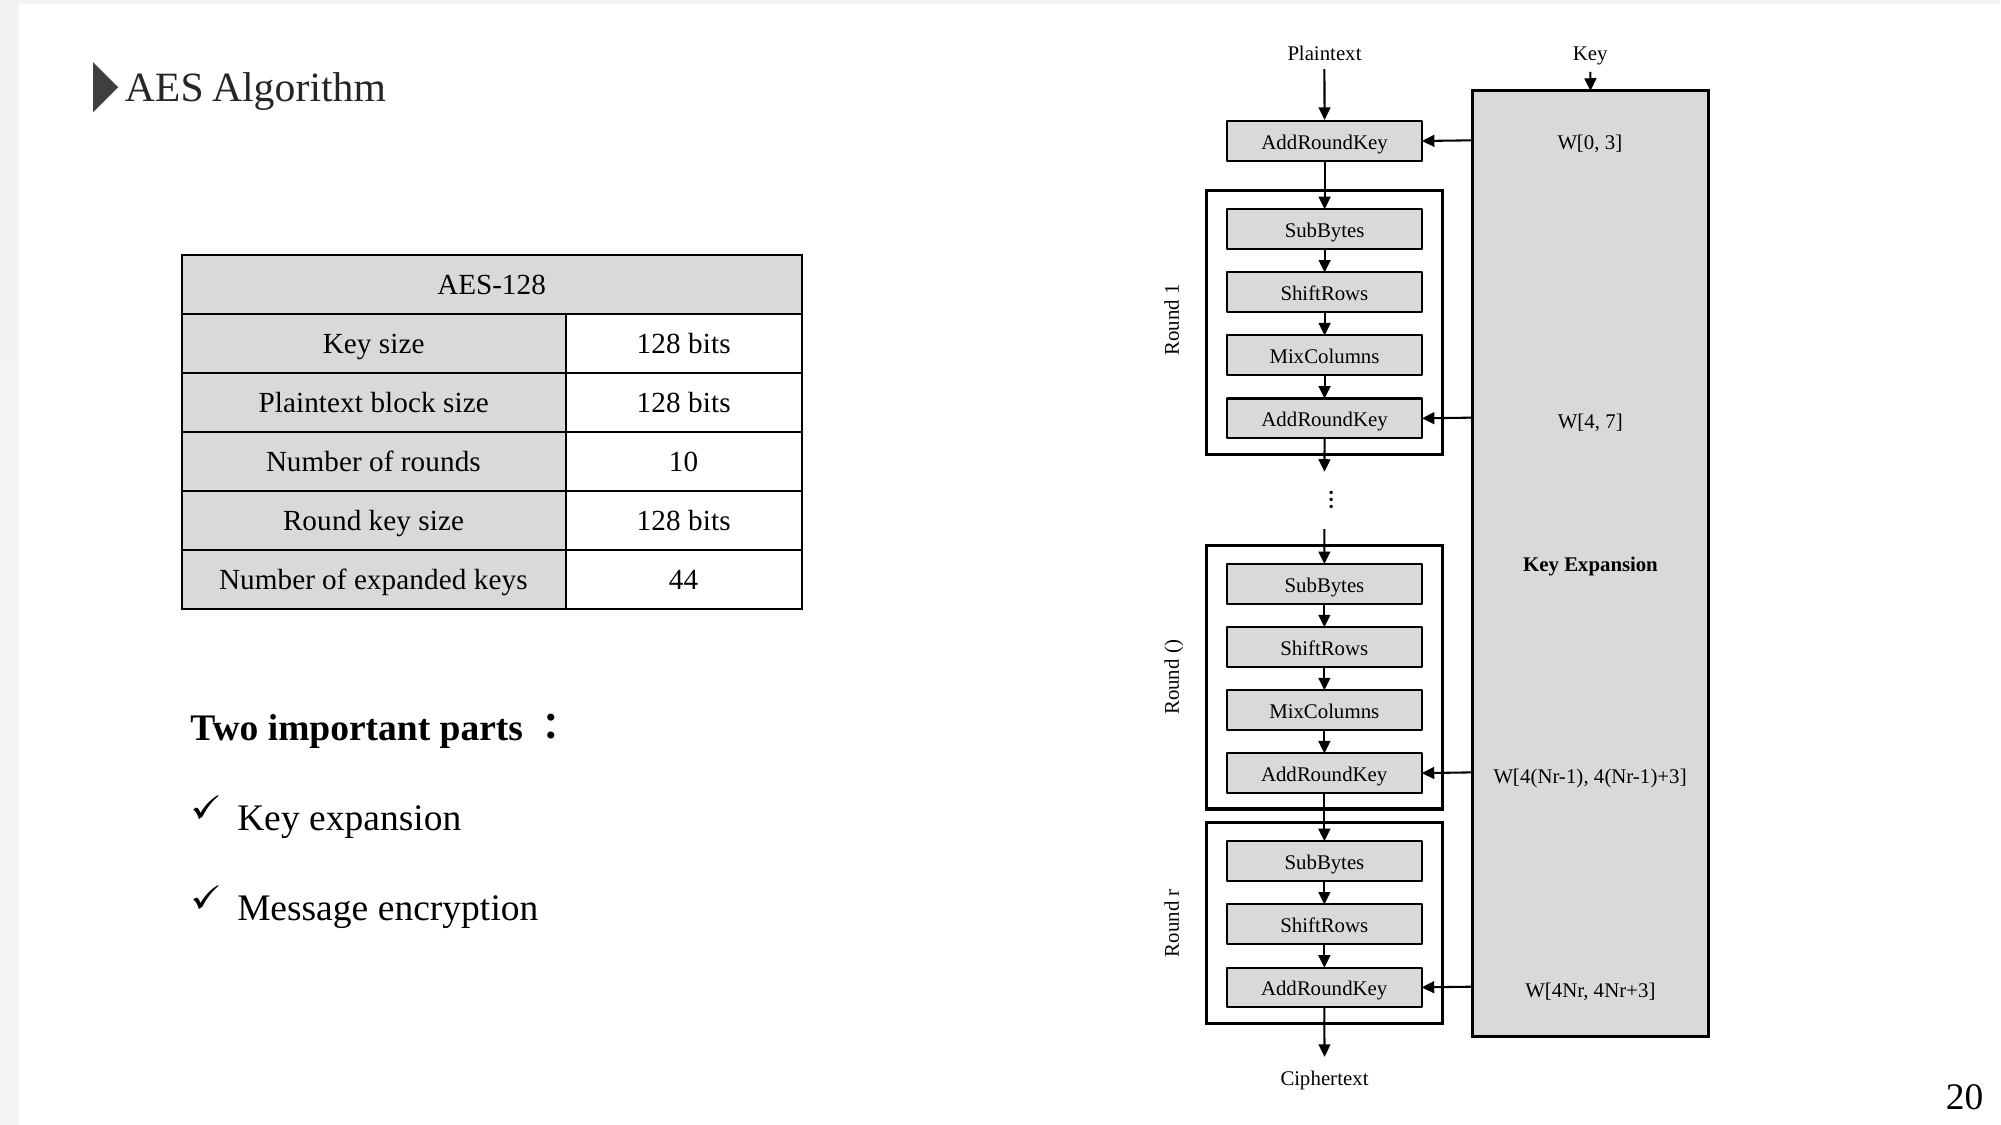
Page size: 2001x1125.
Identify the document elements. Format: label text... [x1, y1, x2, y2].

text_box W[0, 3] [1542, 121, 1638, 161]
text_box Round 1 [1150, 220, 1207, 420]
text_box 20 [1929, 1064, 2000, 1125]
text_box Key [1558, 32, 1623, 72]
text_box [1205, 822, 1444, 1024]
text_box W[4(Nr-1), 4(Nr-1)+3] [1478, 755, 1702, 795]
table_cell 128 bits [567, 492, 801, 549]
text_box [93, 52, 403, 118]
table_cell Number of expanded keys [183, 551, 565, 608]
text_box W[4Nr, 4Nr+3] [1510, 969, 1671, 1010]
text_box Key Expansion [1471, 90, 1710, 1037]
text_box … [1302, 474, 1359, 526]
table_cell Number of rounds [183, 433, 565, 490]
table_cell Round key size [183, 492, 565, 549]
text_box [18, 3, 2000, 1125]
text_box [1205, 189, 1444, 455]
text_box Ciphertext [1217, 1056, 1433, 1097]
table_cell Key size [183, 315, 565, 372]
table_header AES-128 [183, 256, 801, 313]
text_box W[4, 7] [1543, 400, 1638, 441]
text_box Two important parts： Key expansion Message encryption [175, 650, 811, 936]
table_cell 10 [567, 433, 801, 490]
table_cell Plaintext block size [183, 374, 565, 431]
table_cell 44 [567, 551, 801, 608]
text_box Plaintext [1272, 32, 1377, 72]
text_box AddRoundKey [1227, 121, 1422, 161]
text_box [1205, 544, 1444, 810]
table_cell 128 bits [567, 374, 801, 431]
table_cell 128 bits [567, 315, 801, 372]
